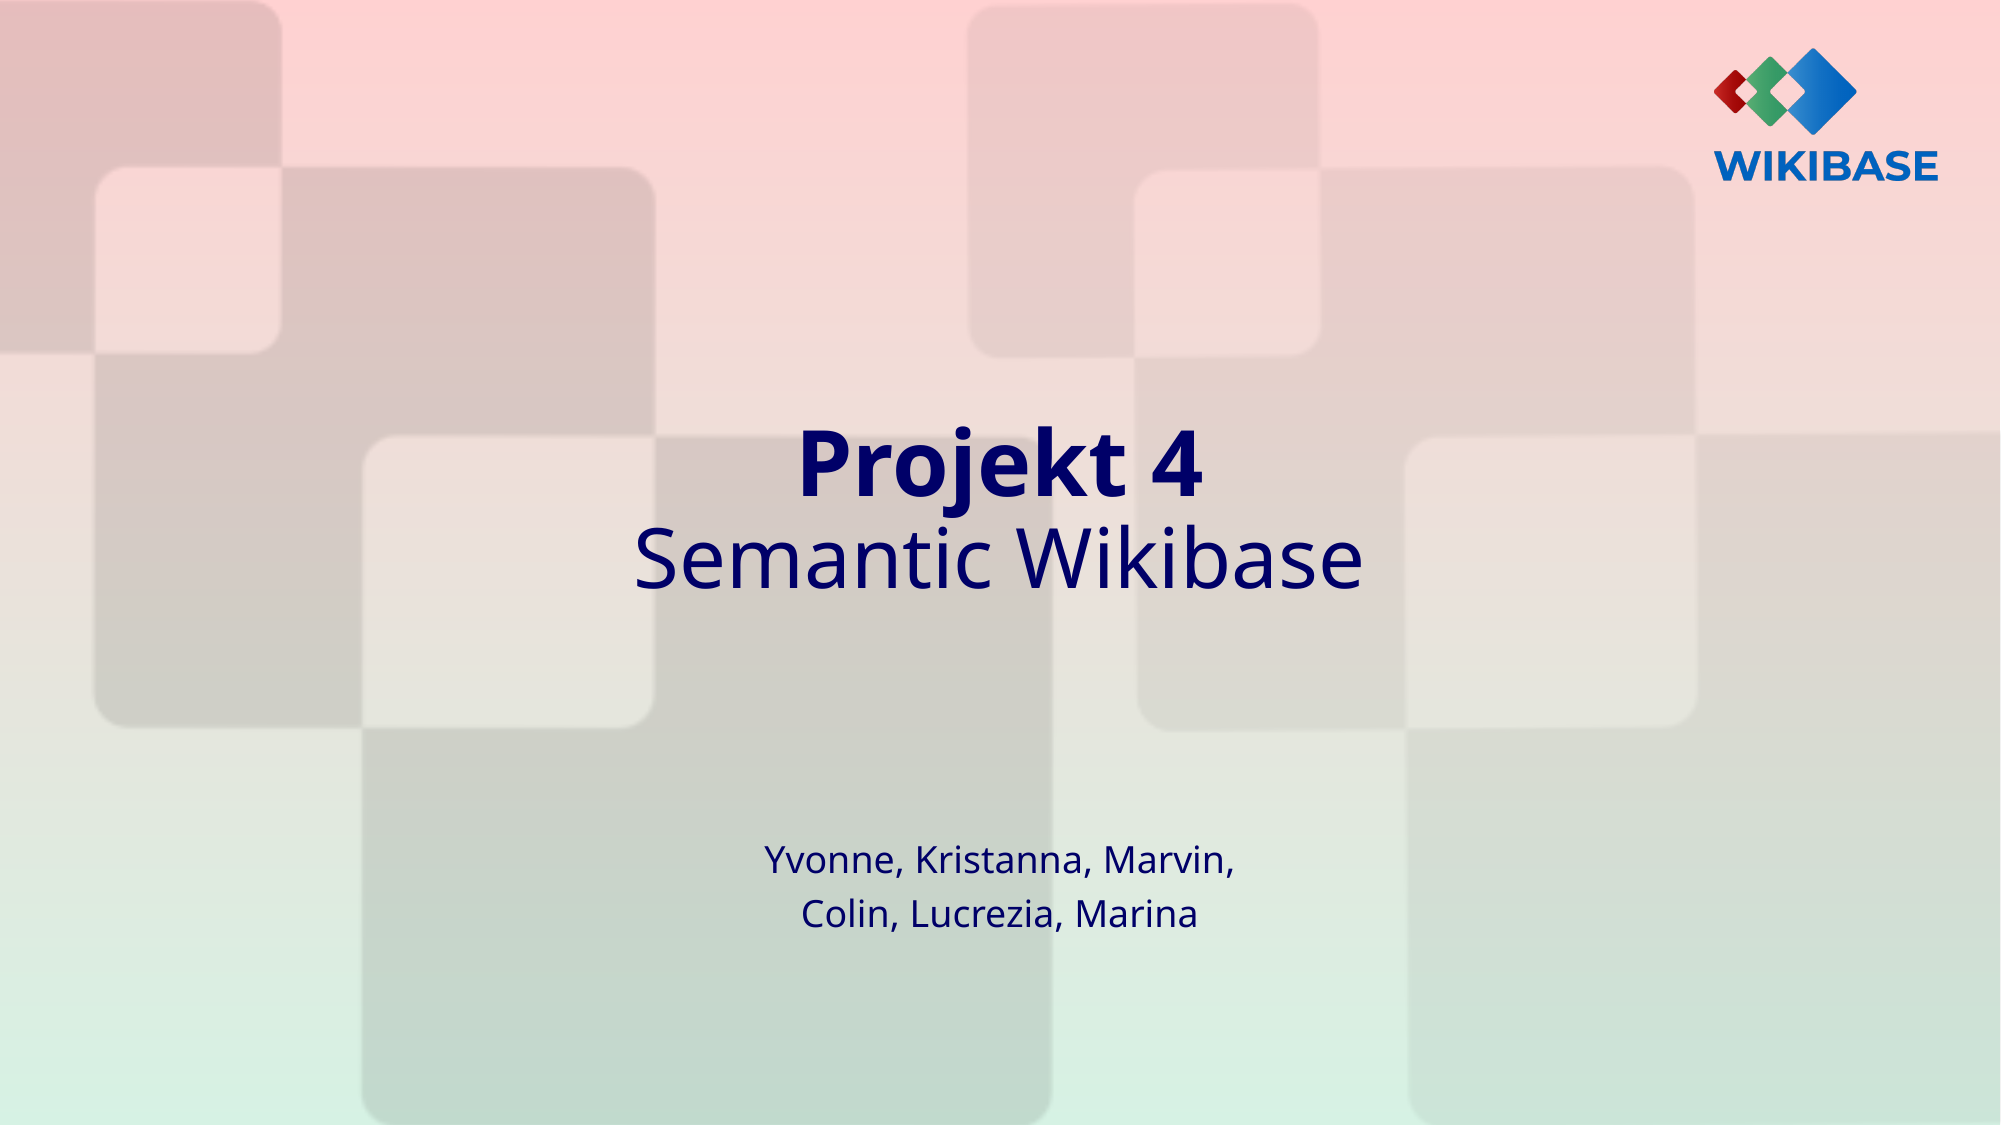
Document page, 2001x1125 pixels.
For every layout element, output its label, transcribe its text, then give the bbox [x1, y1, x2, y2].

title Projekt 4 Semantic Wikibase [377, 305, 1623, 614]
subtitle Yvonne, Kristanna, Marvin, Colin, Lucrezia, Marina [705, 820, 1295, 998]
picture [1684, 23, 1969, 250]
